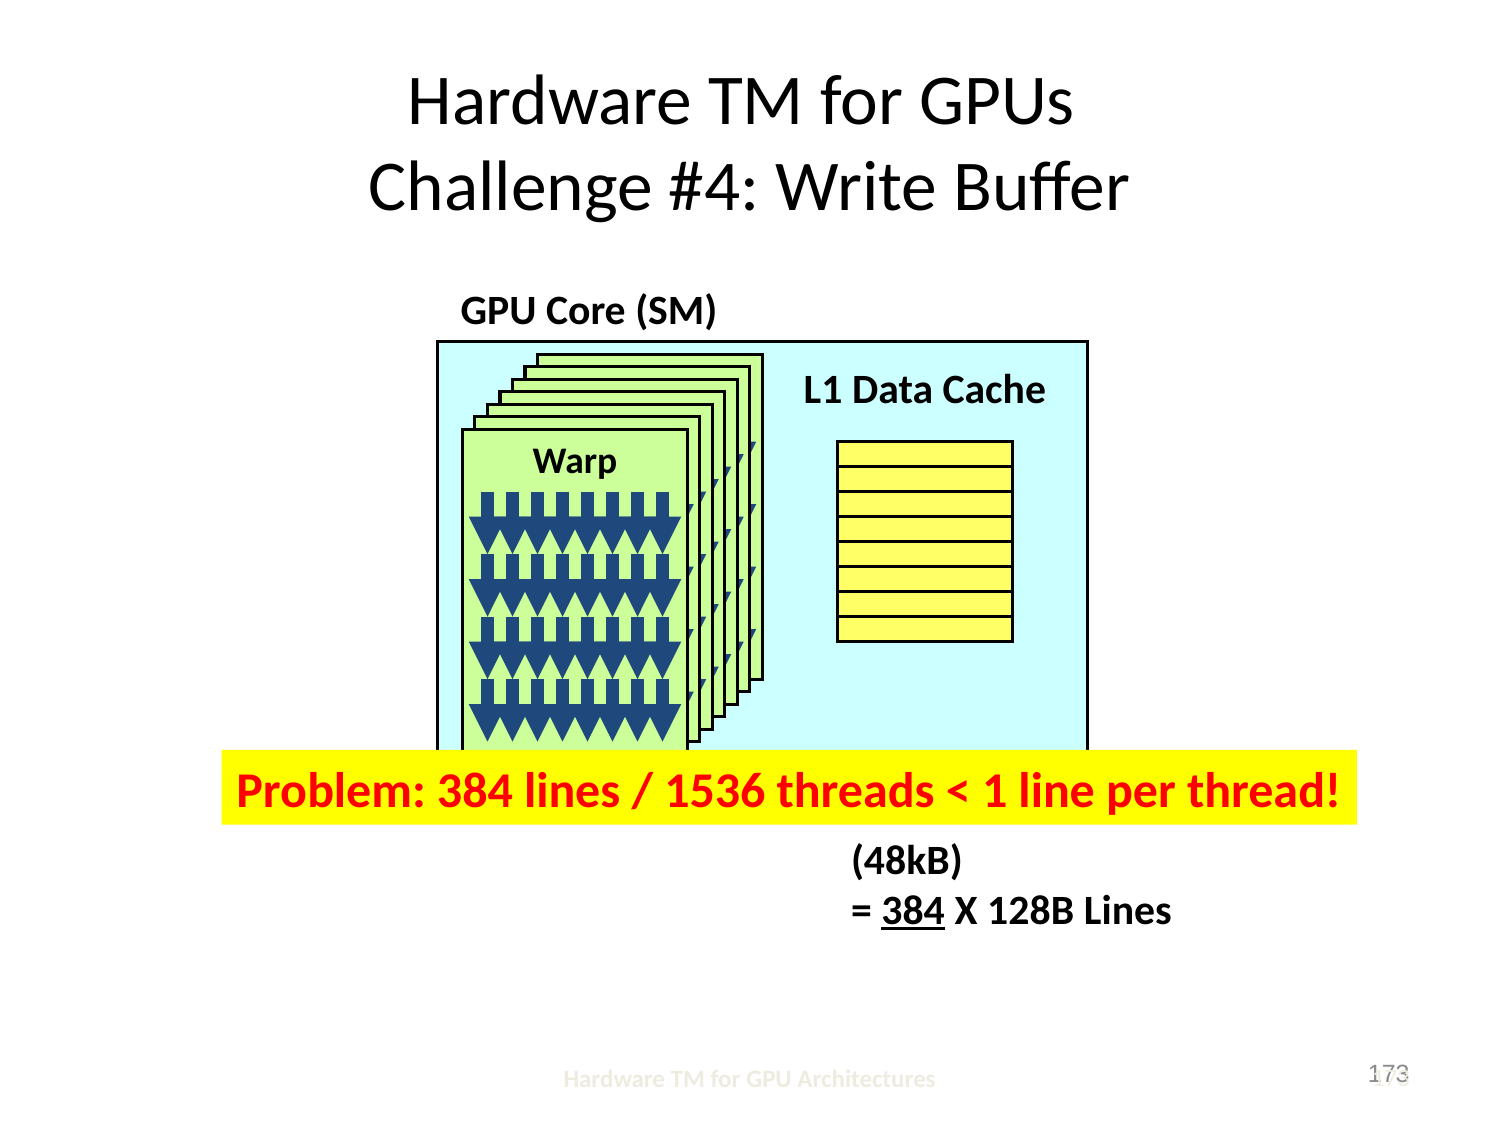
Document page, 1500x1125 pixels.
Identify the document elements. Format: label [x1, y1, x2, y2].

title [75, 45, 1425, 233]
text_box [221, 274, 1357, 941]
text_box [512, 1024, 988, 1100]
text_box [1074, 1024, 1425, 1100]
